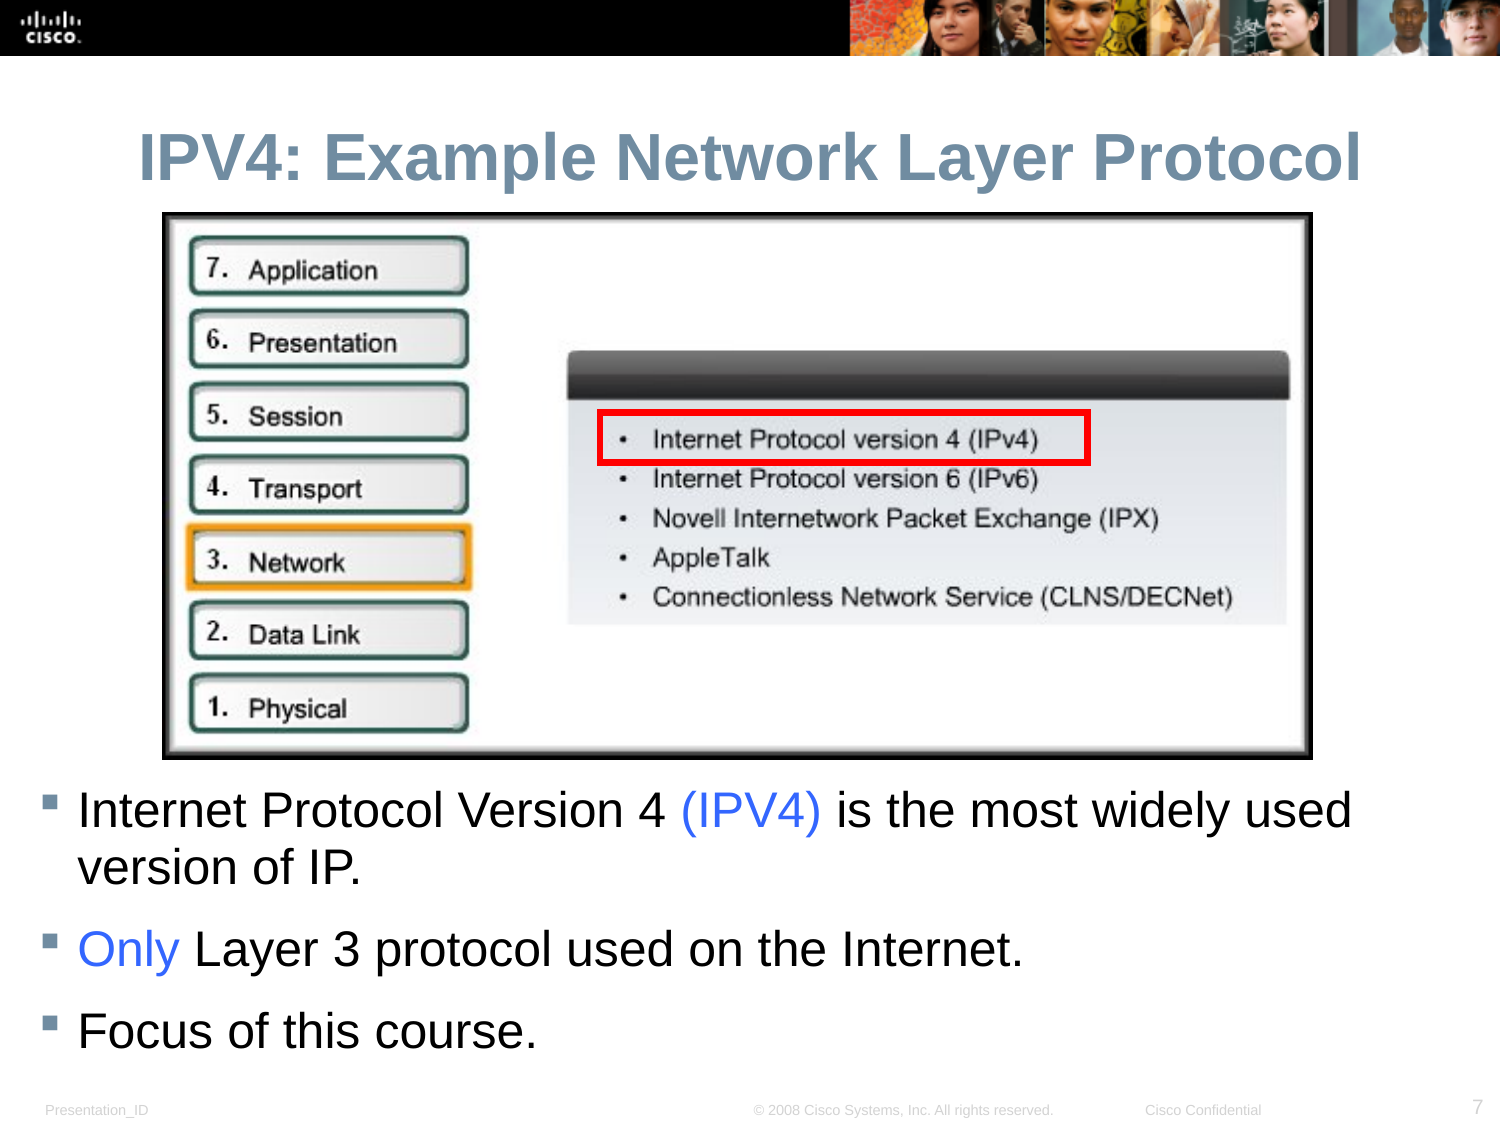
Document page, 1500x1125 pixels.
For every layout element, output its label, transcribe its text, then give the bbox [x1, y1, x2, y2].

picture [0, 0, 1500, 56]
title IPV4: Example Network Layer Protocol [31, 64, 1471, 203]
picture [162, 212, 1313, 761]
list Internet Protocol Version 4 (IPV4) is the most widely used version of IP. Only Layer 3 protocol used on the Internet. Focus of this course. [24, 774, 1475, 1088]
